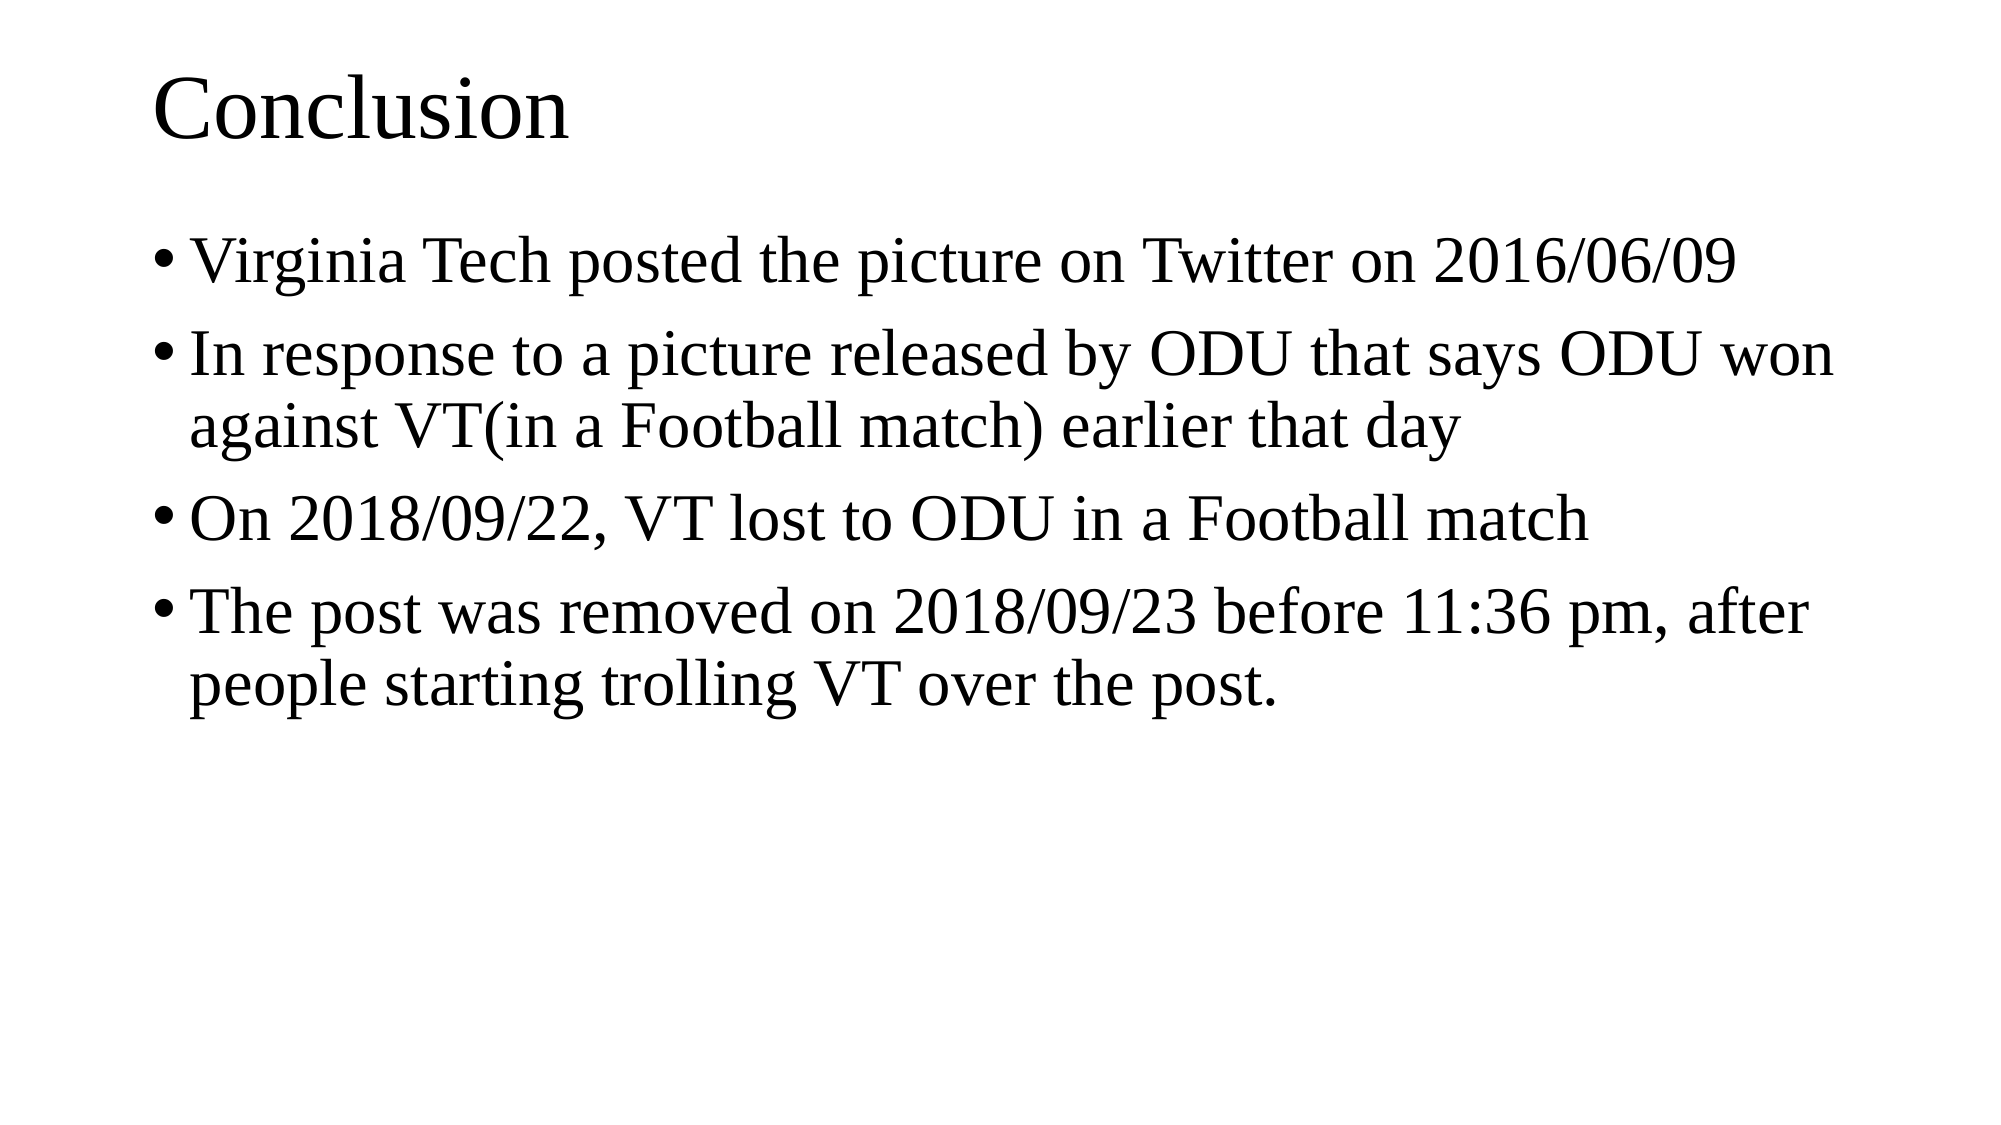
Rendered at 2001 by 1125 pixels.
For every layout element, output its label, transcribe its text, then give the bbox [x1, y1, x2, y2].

title Conclusion [137, 0, 1863, 217]
list Virginia Tech posted the picture on Twitter on 2016/06/09 In response to a picture released by ODU that says ODU won against VT(in a Football match) earlier that day On 2018/09/22, VT lost to ODU in a Football match The post was removed on 2018/09/23 before 11:36 pm, after people starting trolling VT over the post. [137, 217, 1863, 932]
